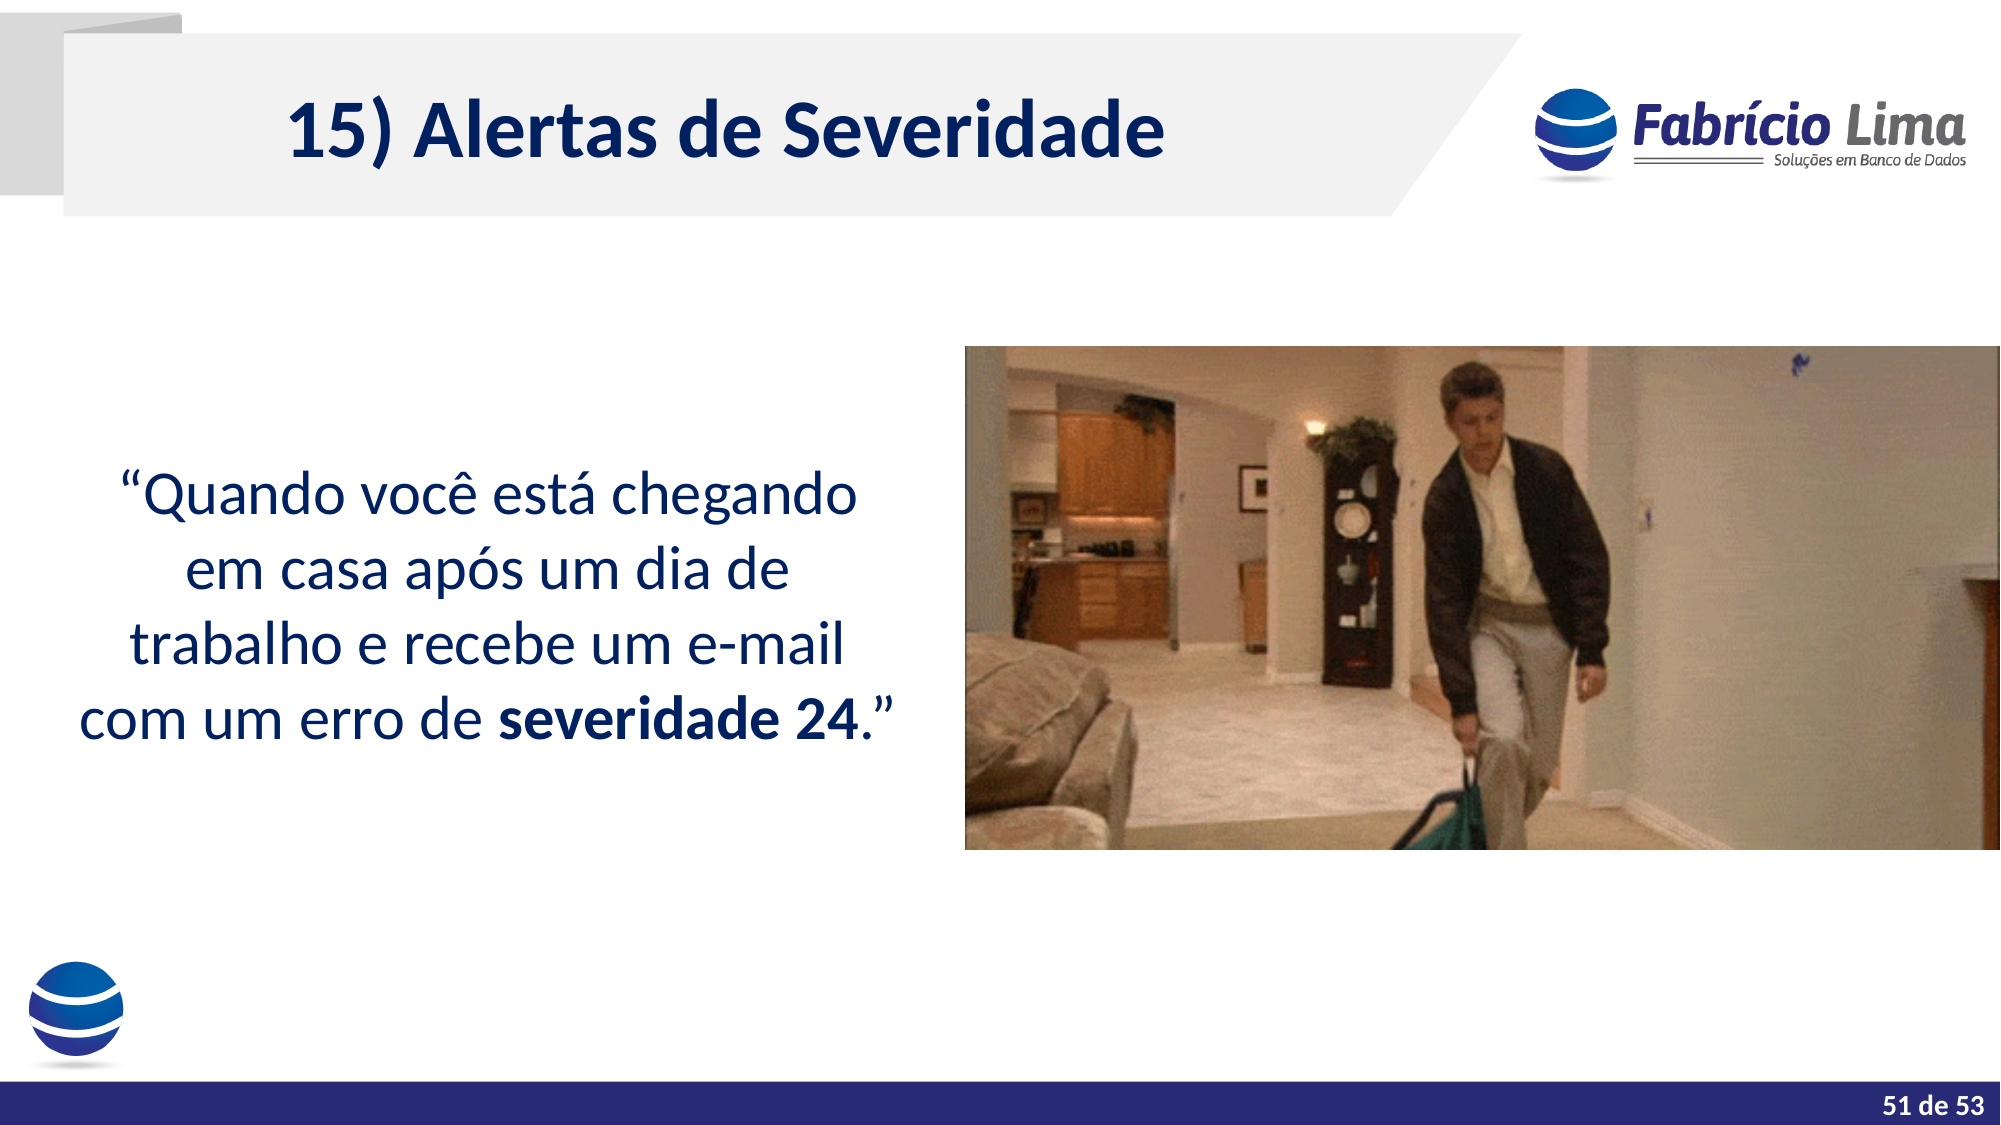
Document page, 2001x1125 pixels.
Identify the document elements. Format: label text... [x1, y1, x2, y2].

text_box “Quando você está chegando em casa após um dia de trabalho e recebe um e-mail com um erro de severidade 24.” [62, 444, 914, 760]
slide_number 51 de 53 [1718, 1083, 2000, 1125]
picture [965, 346, 2000, 850]
picture [14, 951, 137, 1082]
text_box 15) Alertas de Severidade [62, 31, 1390, 218]
picture [1501, 42, 1997, 217]
